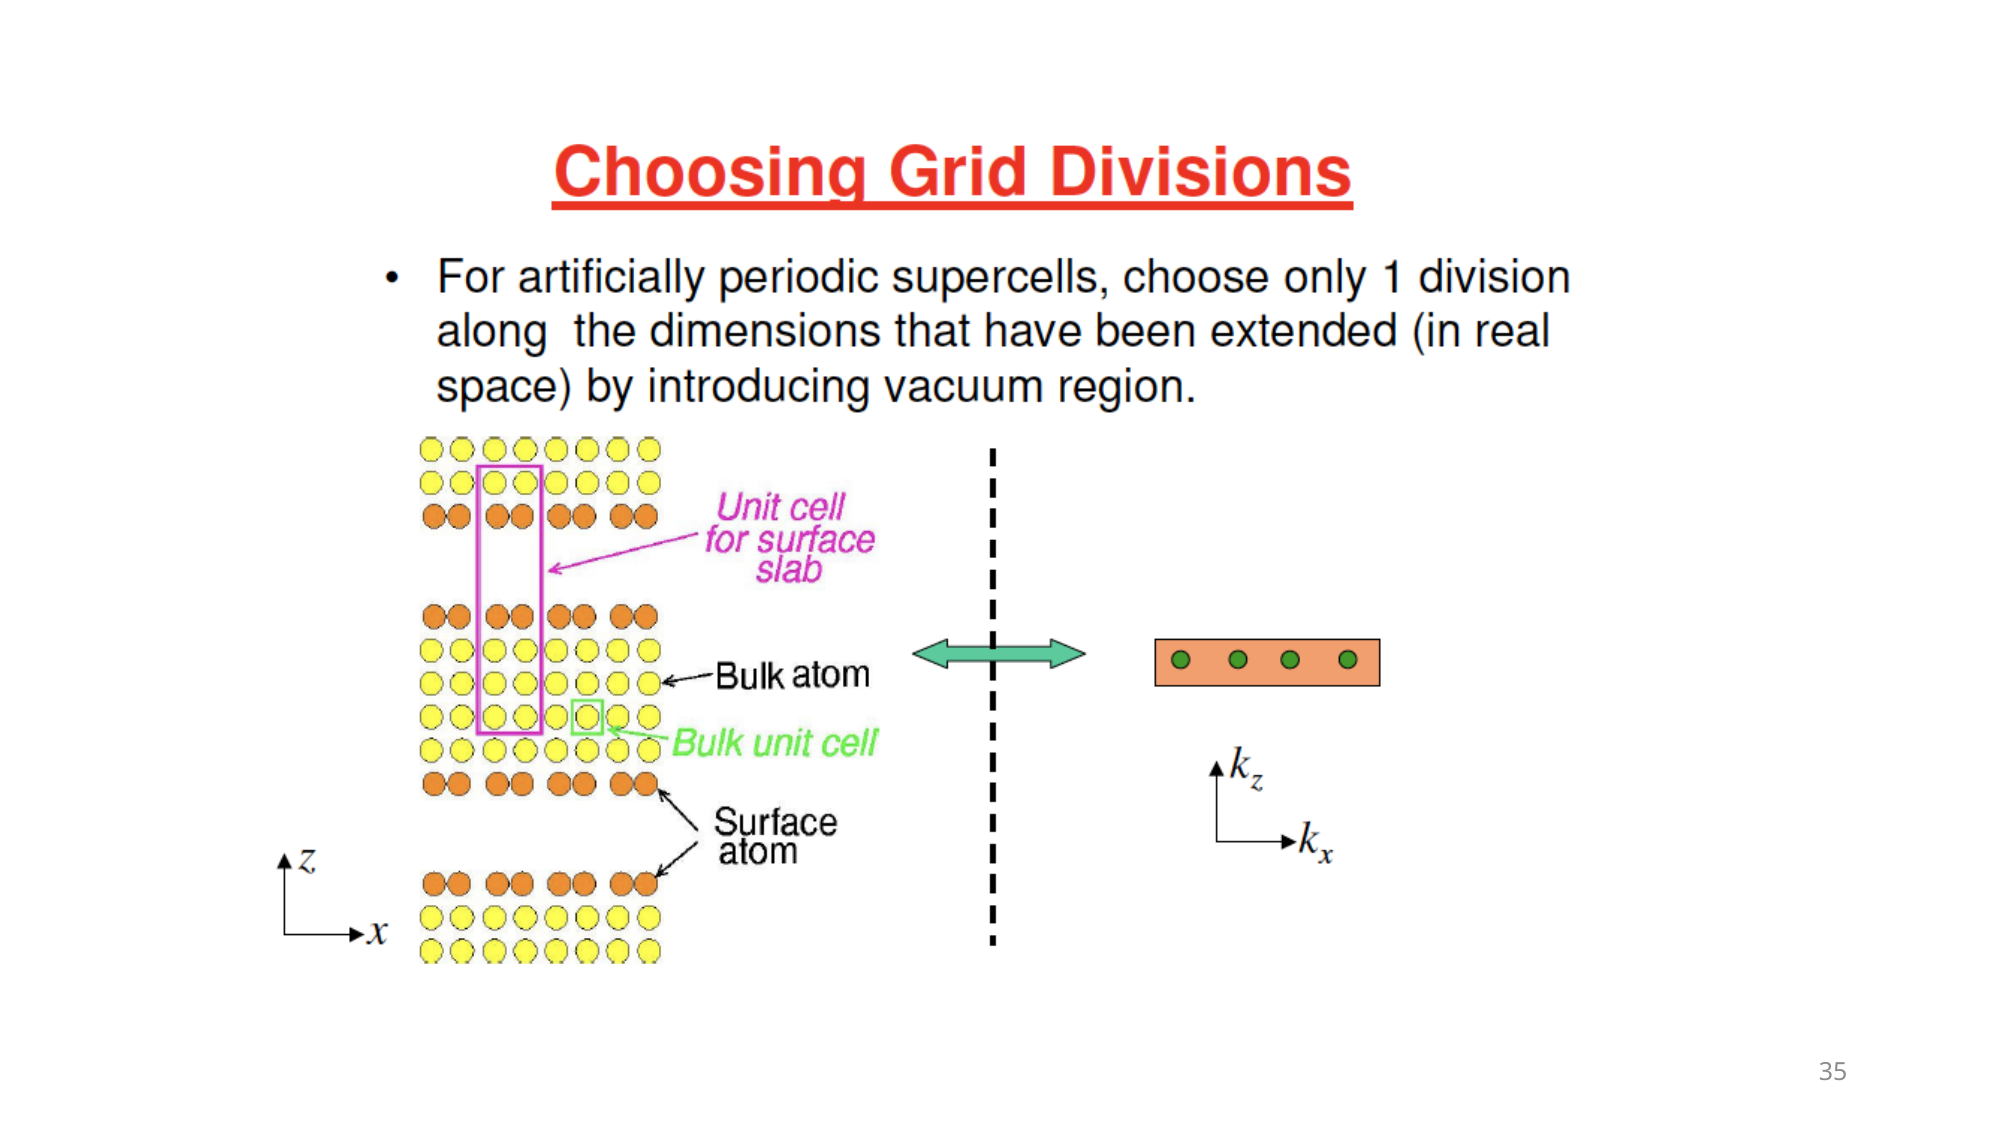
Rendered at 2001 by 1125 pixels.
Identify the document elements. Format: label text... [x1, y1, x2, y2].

picture [239, 104, 1692, 994]
slide_number 35 [1412, 1042, 1863, 1103]
